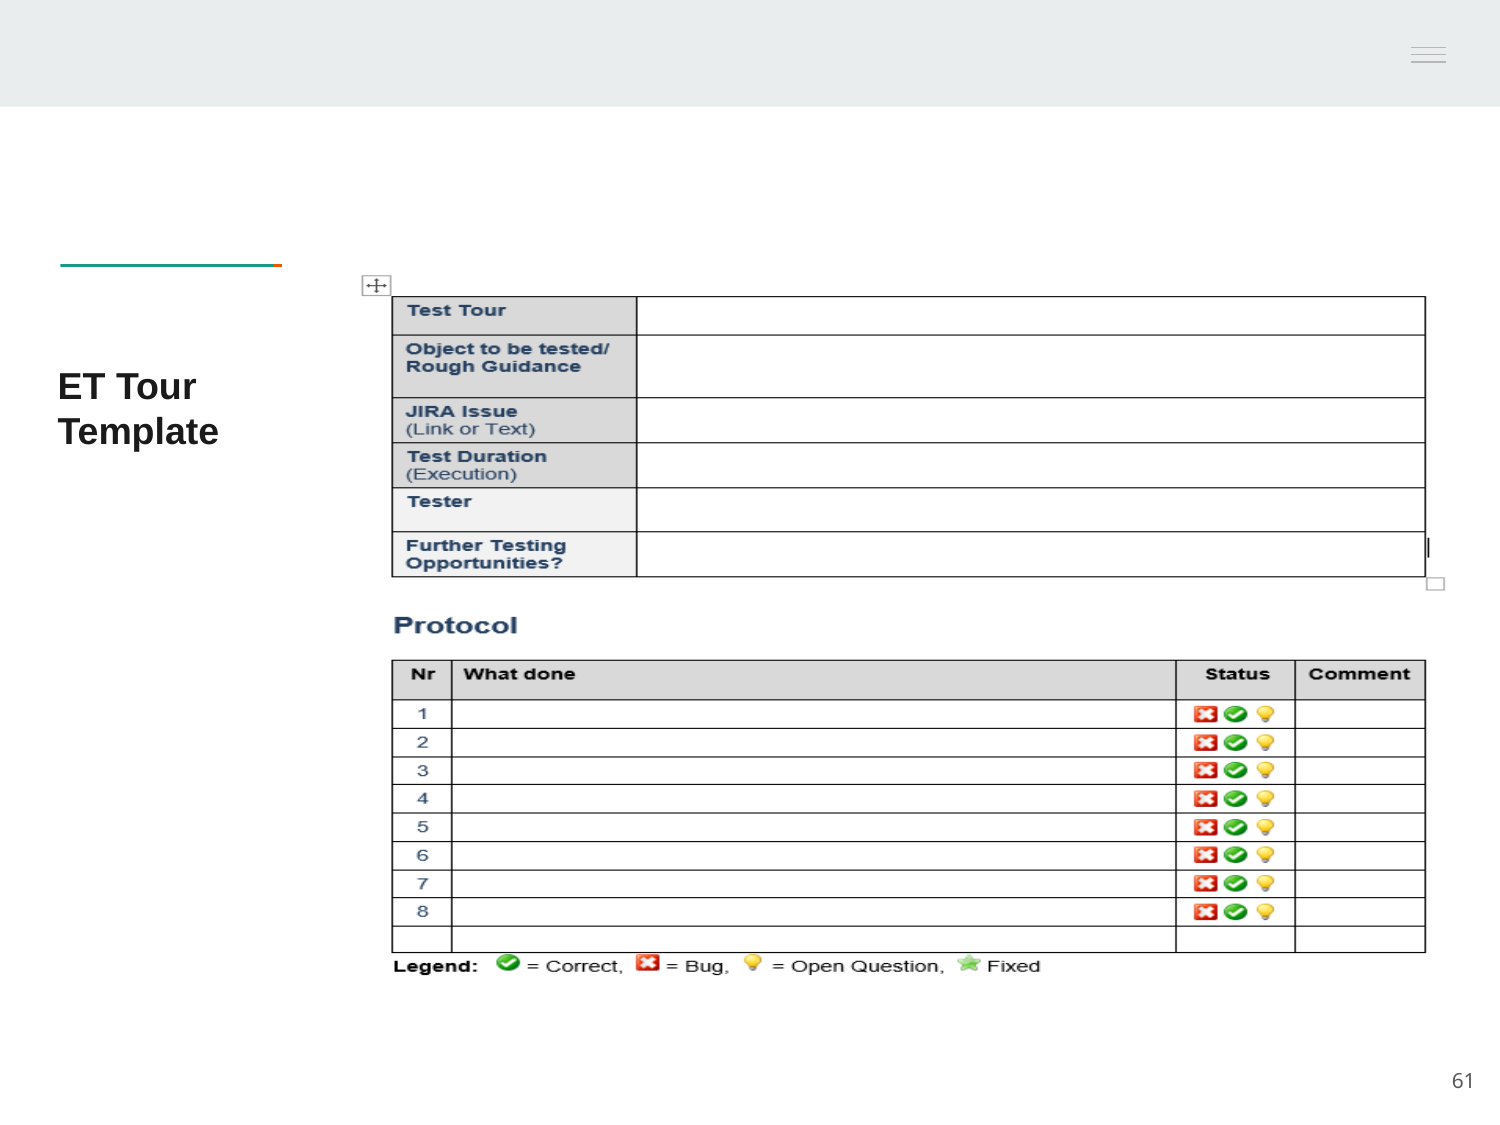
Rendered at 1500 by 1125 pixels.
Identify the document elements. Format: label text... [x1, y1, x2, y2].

slide_number 61 [1400, 1038, 1491, 1125]
picture [281, 227, 1500, 985]
text_box ET Tour Template [42, 354, 247, 460]
